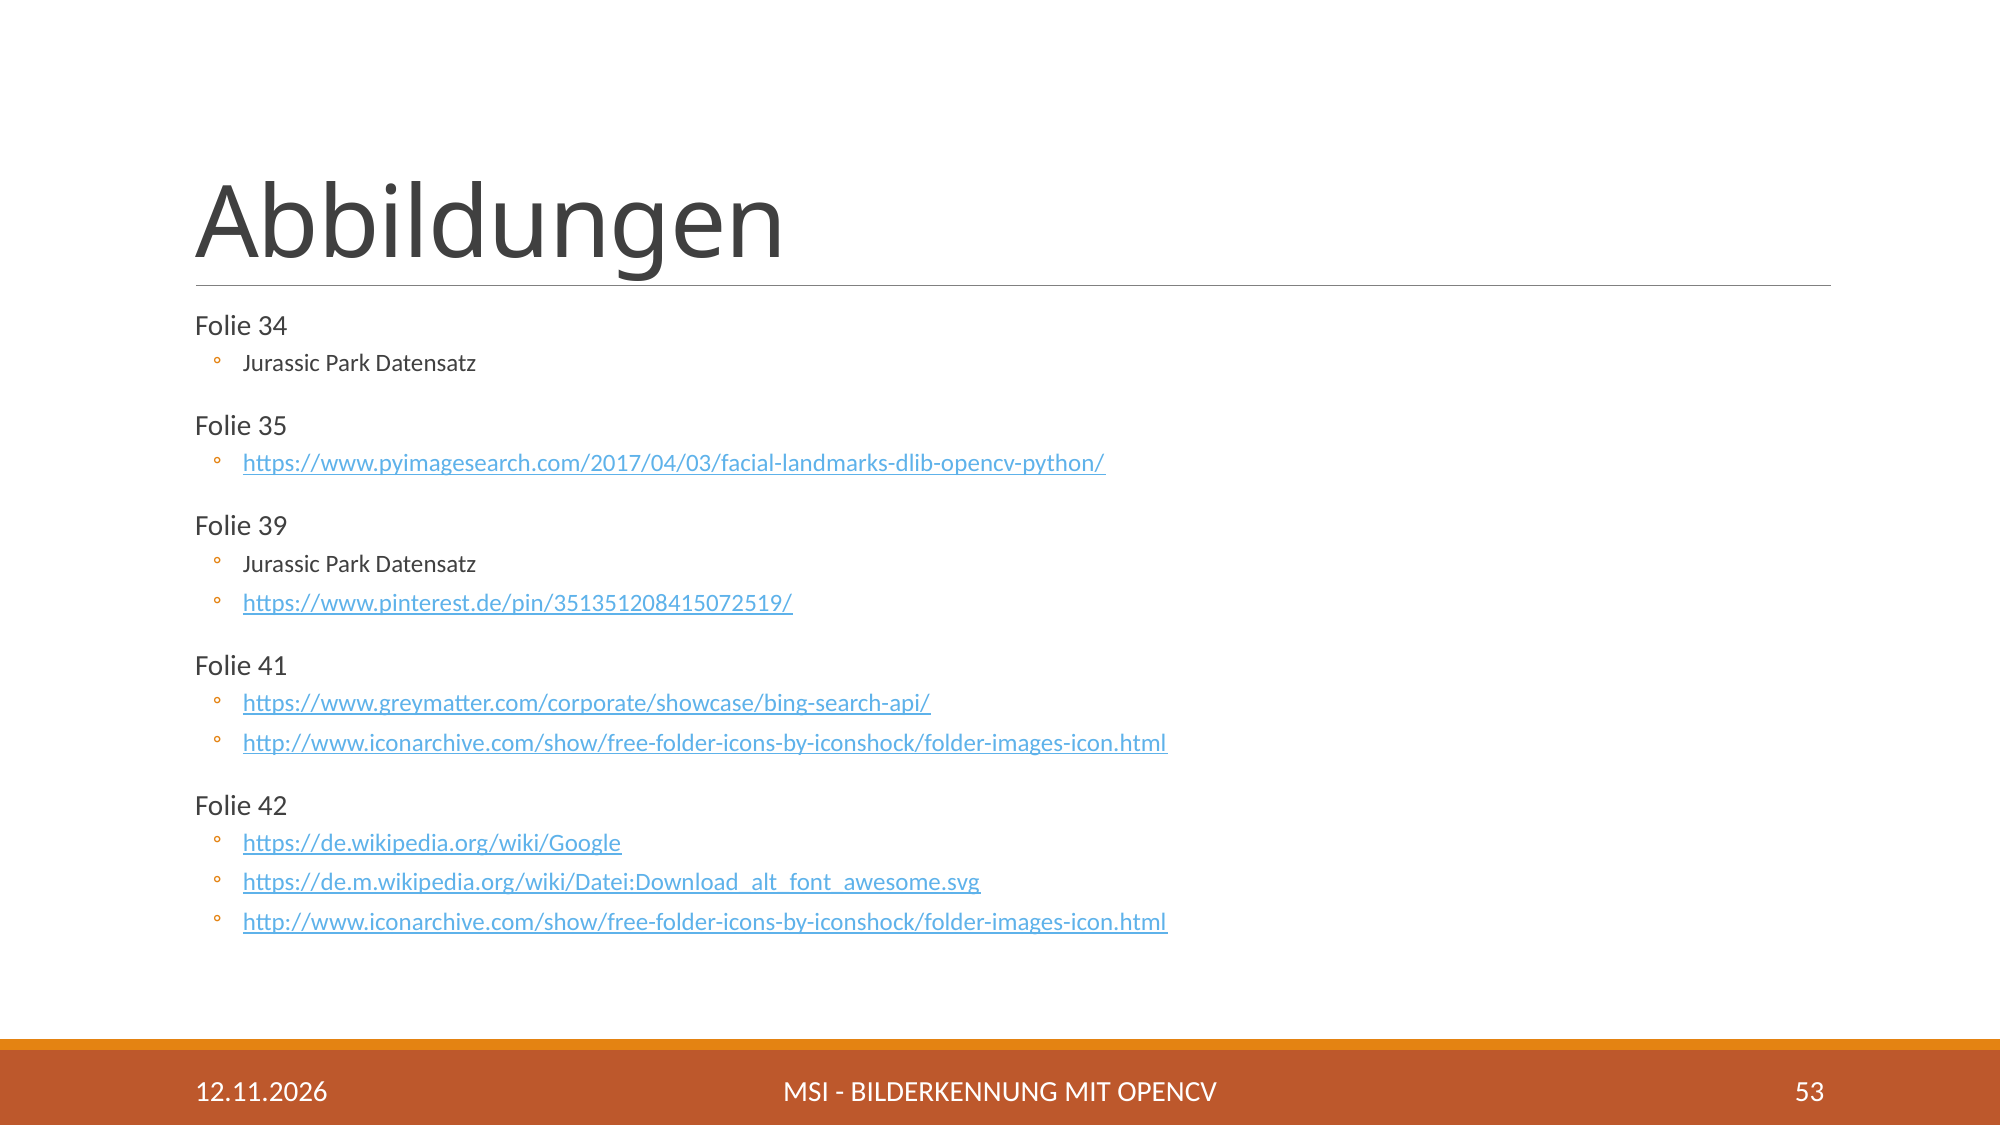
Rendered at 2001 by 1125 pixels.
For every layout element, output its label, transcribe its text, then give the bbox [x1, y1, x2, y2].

slide_number 53 [1624, 1059, 1840, 1120]
title Abbildungen [180, 47, 1830, 285]
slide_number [180, 1059, 586, 1120]
list Folie 34 Jurassic Park Datensatz Folie 35 https://www.pyimagesearch.com/2017/04/03/facial-landmarks-dlib-opencv-python/ Folie 39 Jurassic Park Datensatz https://www.pinterest.de/pin/351351208415072519/ Folie 41 https://www.greymatter.com/corporate/showcase/bing-search-api/ http://www.iconarchive.com/show/free-folder-icons-by-iconshock/folder-images-icon.html Folie 42 https://de.wikipedia.org/wiki/Google https://de.m.wikipedia.org/wiki/Datei:Download_alt_font_awesome.svg http://www.iconarchive.com/show/free-folder-icons-by-iconshock/folder-images-icon.html [180, 302, 1830, 963]
footer MSI - Bilderkennung mit OpenCV [604, 1059, 1396, 1120]
